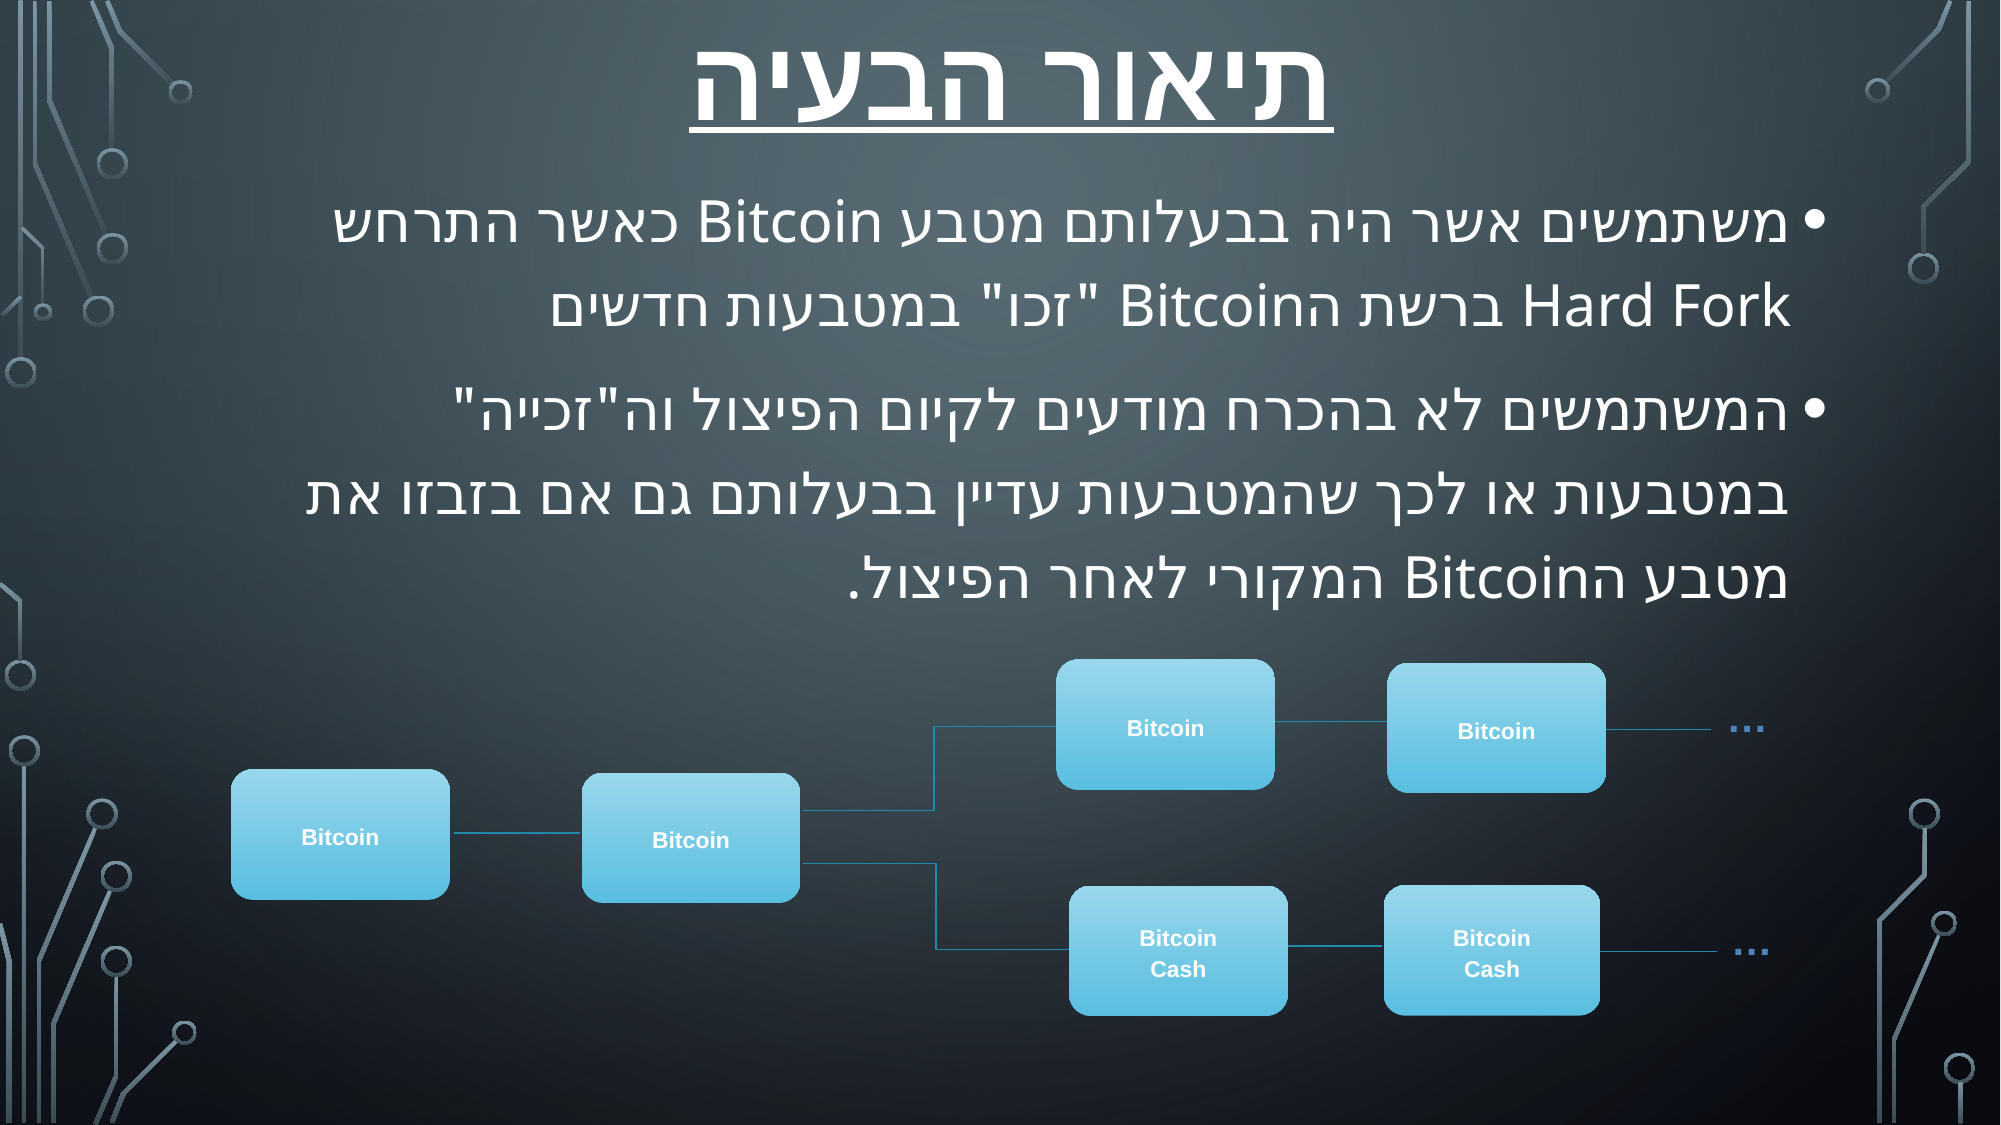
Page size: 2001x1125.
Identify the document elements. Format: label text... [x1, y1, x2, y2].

list משתמשים אשר היה בבעלותם מטבע Bitcoin כאשר התרחש Hard Fork ברשת הBitcoin "זכו" במטבעות חדשים המשתמשים לא בהכרח מודעים לקיום הפיצול וה"זכייה" במטבעות או לכך שהמטבעות עדיין בבעלותם גם אם בזבזו את מטבע הBitcoin המקורי לאחר הפיצול. [218, 162, 1844, 511]
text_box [230, 659, 1813, 1017]
title תיאור הבעיה [198, 0, 1824, 180]
